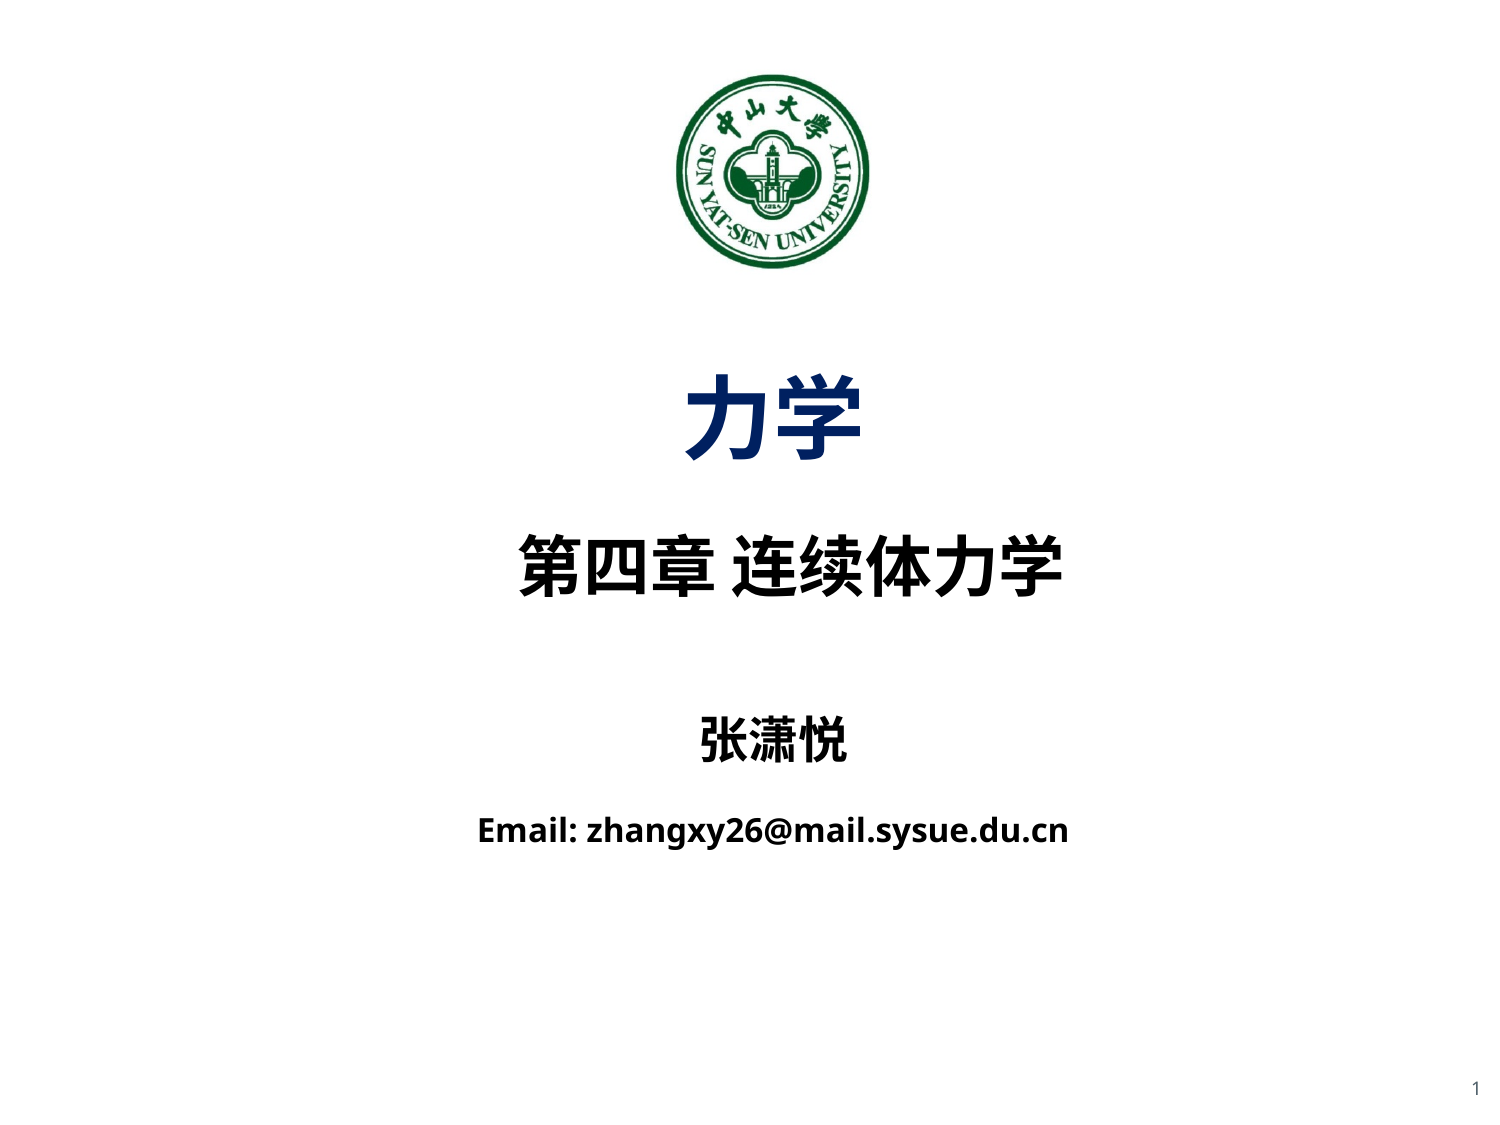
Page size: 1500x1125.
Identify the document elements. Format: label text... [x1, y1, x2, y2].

picture [643, 57, 904, 290]
text_box 1 [1425, 1068, 1497, 1125]
text_box 张潇悦 Email: zhangxy26@mail.sysue.du.cn [407, 692, 1140, 857]
text_box 第四章 连续体力学 [324, 509, 1258, 616]
title 力学 [0, 219, 1500, 591]
